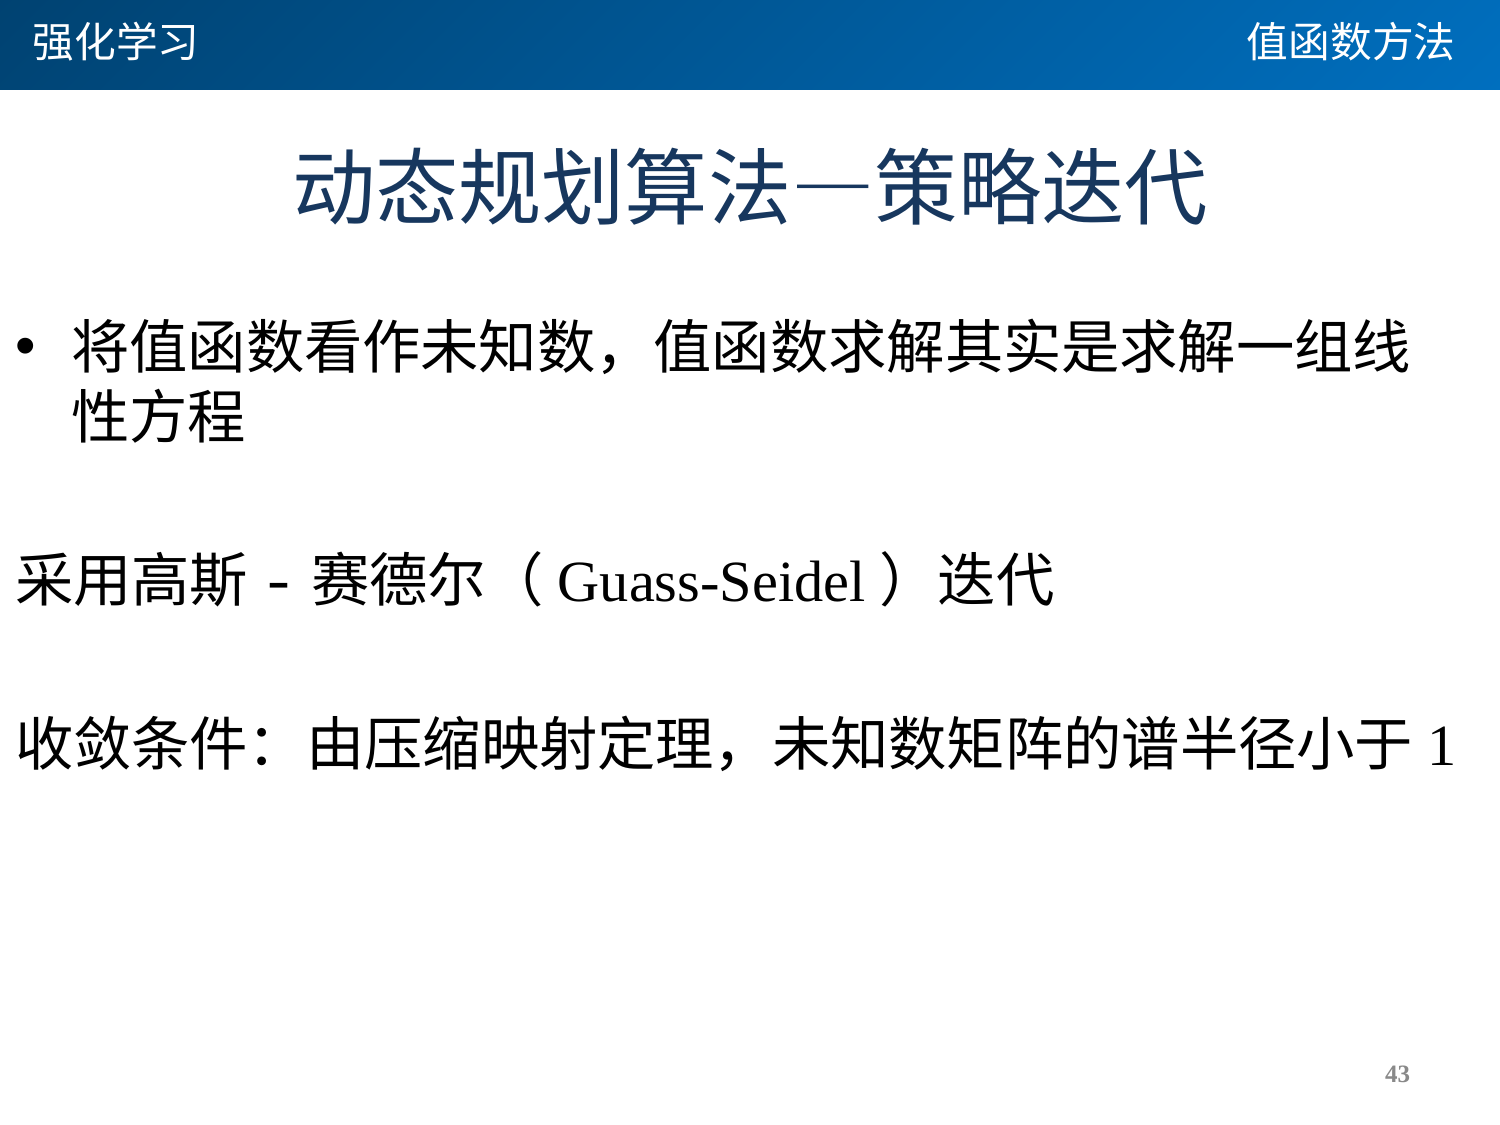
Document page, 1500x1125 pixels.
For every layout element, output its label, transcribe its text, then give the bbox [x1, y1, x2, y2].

list 值函数方法 [938, 8, 1471, 80]
title 动态规划算法—策略迭代 [75, 91, 1425, 279]
list 强化学习 [17, 8, 561, 80]
slide_number 43 [1074, 1042, 1425, 1103]
